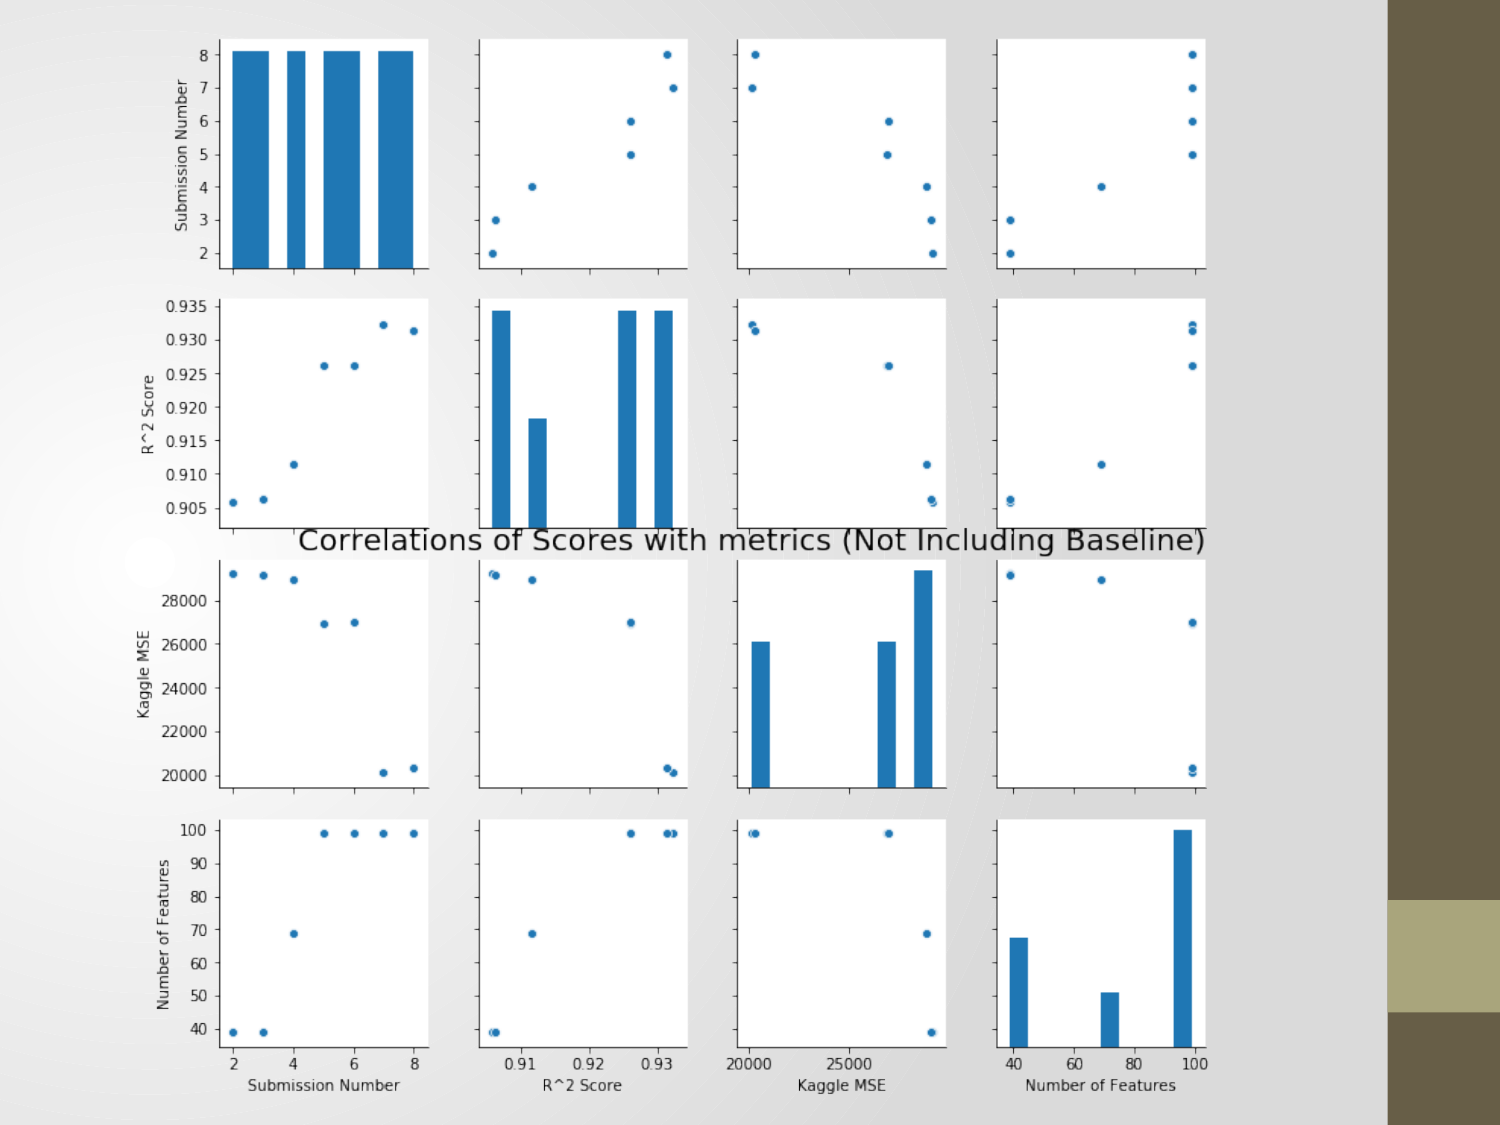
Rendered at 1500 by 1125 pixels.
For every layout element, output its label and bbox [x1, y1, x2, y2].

picture [127, 23, 1221, 1105]
